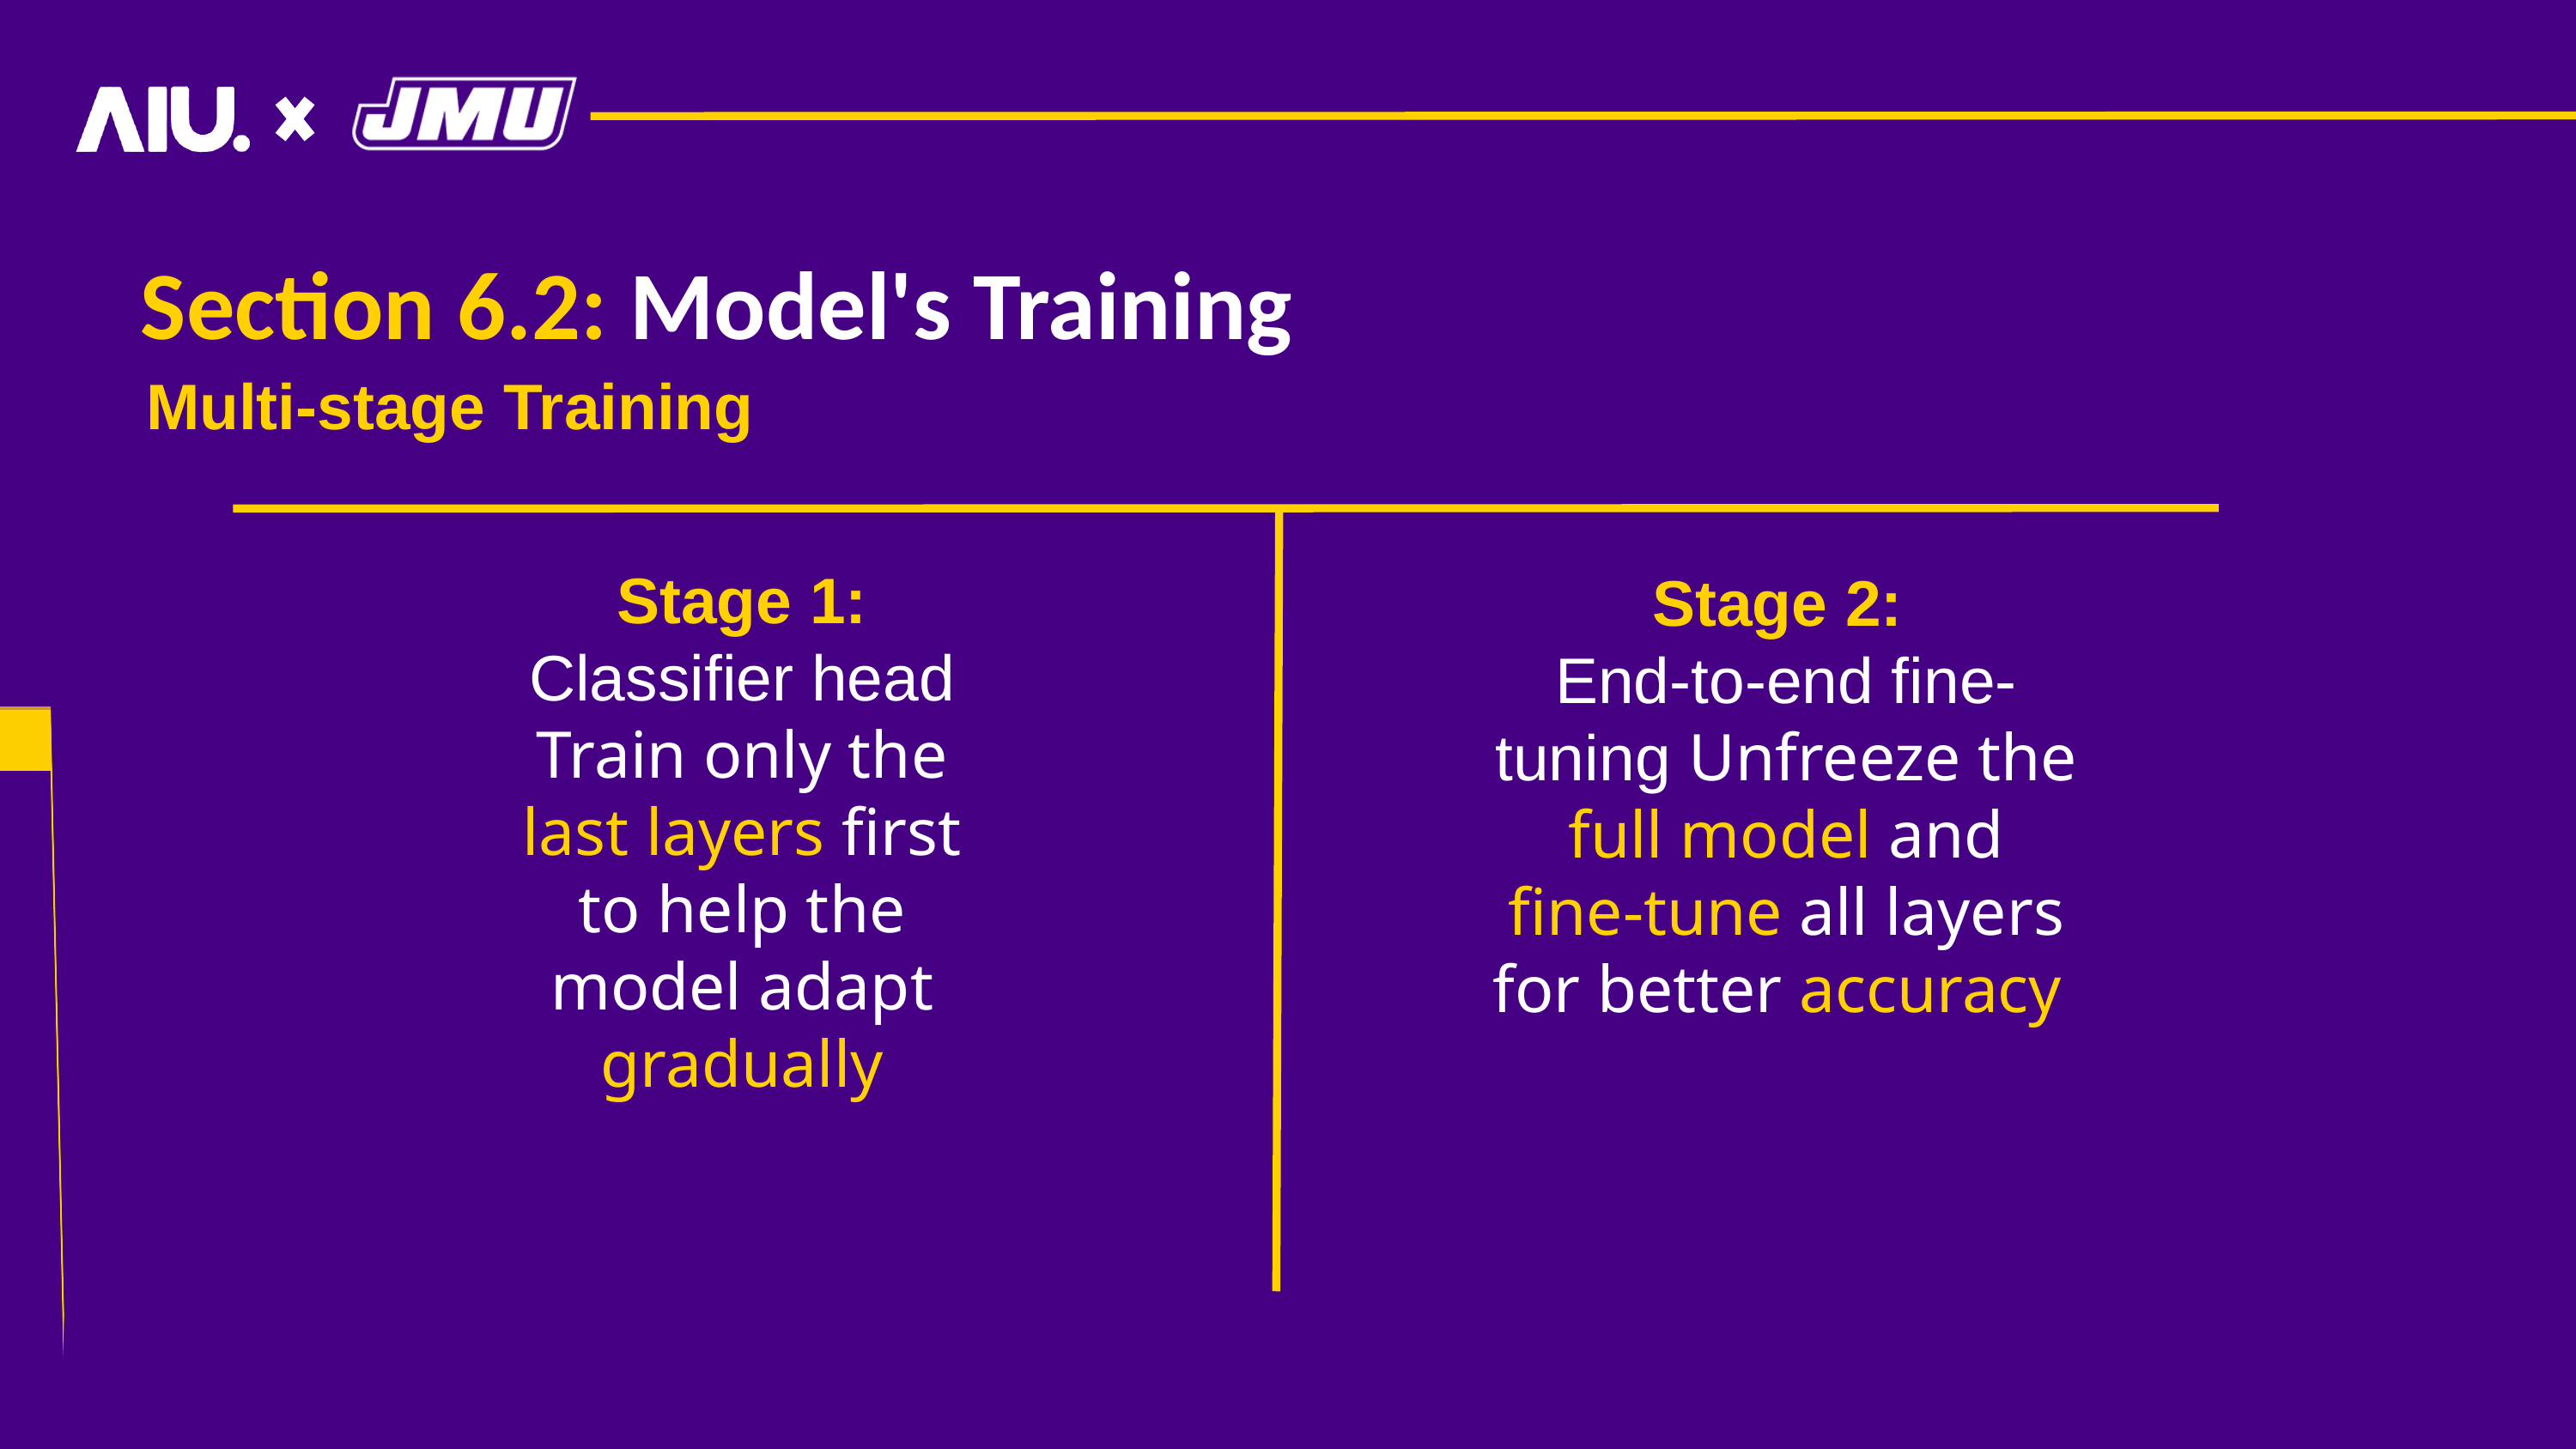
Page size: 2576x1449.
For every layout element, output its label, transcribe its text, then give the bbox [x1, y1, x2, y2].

text_box Multi-stage Training [133, 359, 827, 450]
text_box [1275, 509, 1280, 1292]
text_box Stage 2: End-to-end fine-tuning Unfreeze the full model and fine-tune all layers for better accuracy [1479, 555, 2093, 1032]
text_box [75, 58, 593, 164]
text_box Section 6.2: Model's Training [76, 242, 2407, 359]
text_box [0, 620, 65, 1405]
text_box Stage 1: Classifier head​ Train only the last layers first to help the model adapt gradually​ [479, 553, 1005, 1146]
